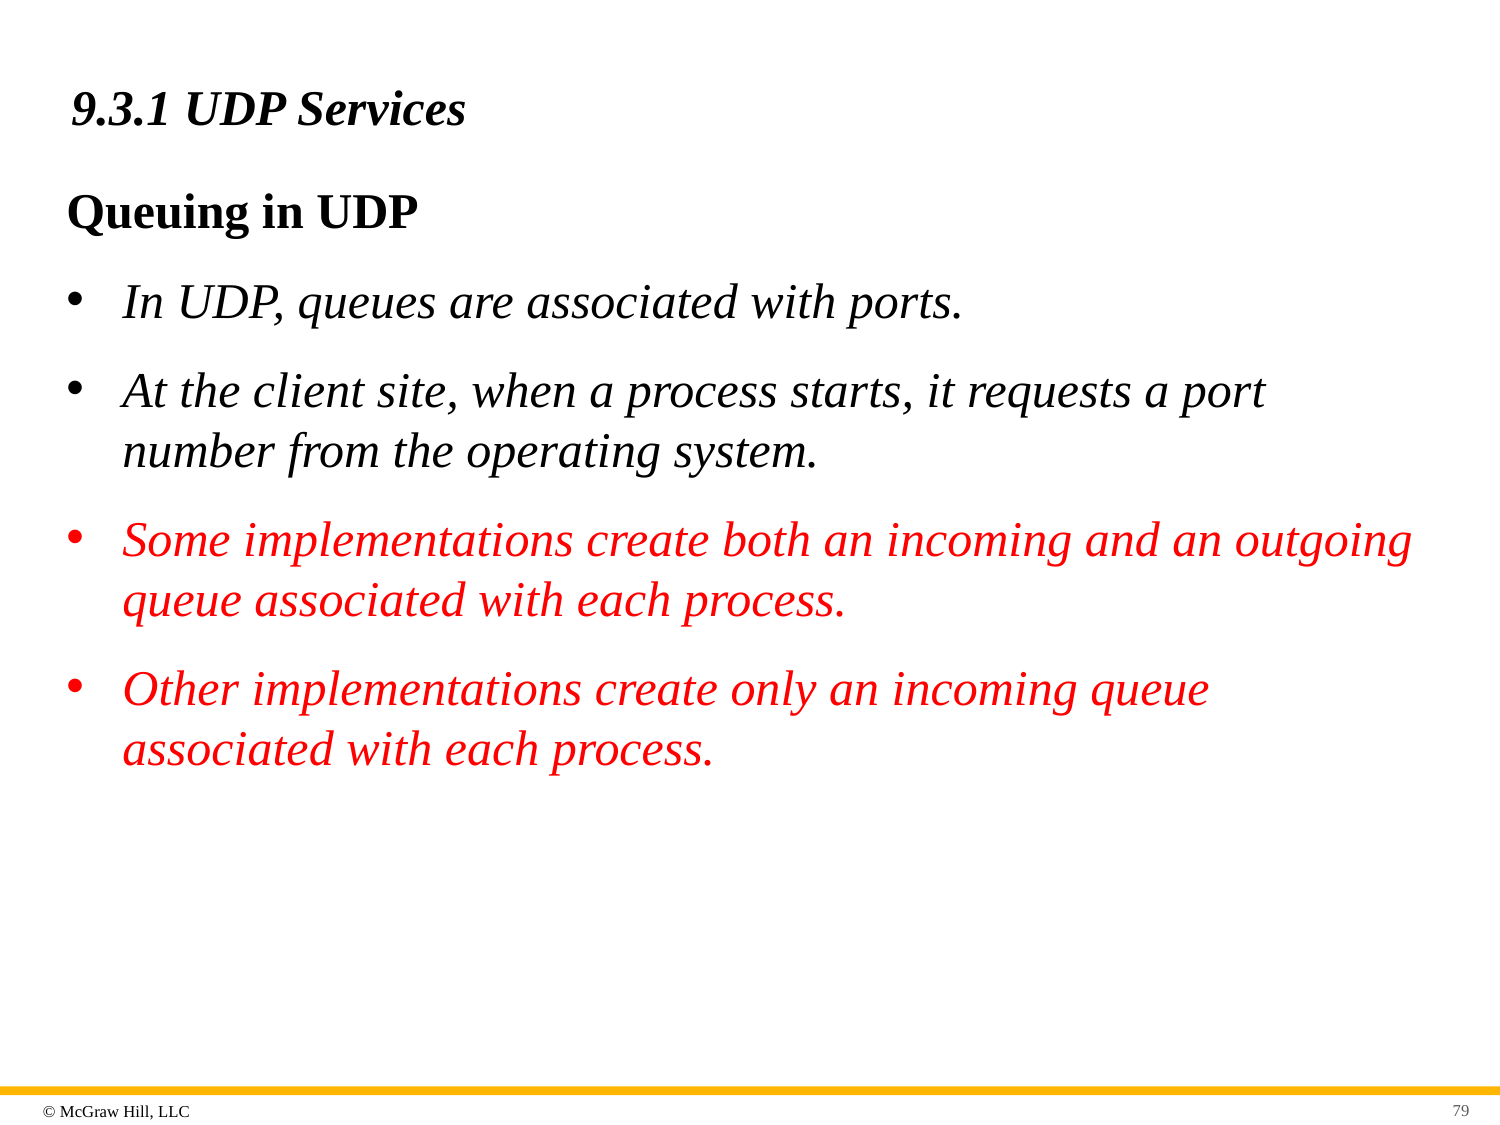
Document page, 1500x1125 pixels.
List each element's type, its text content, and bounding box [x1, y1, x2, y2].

list Queuing in UDP In UDP, queues are associated with ports. At the client site, when a process starts, it requests a port number from the operating system. Some implementations create both an incoming and an outgoing queue associated with each process. Other implementations create only an incoming queue associated with each process. [51, 171, 1439, 988]
title 9.3.1 UDP Services [56, 50, 1444, 162]
slide_number 79 [1418, 1096, 1477, 1123]
